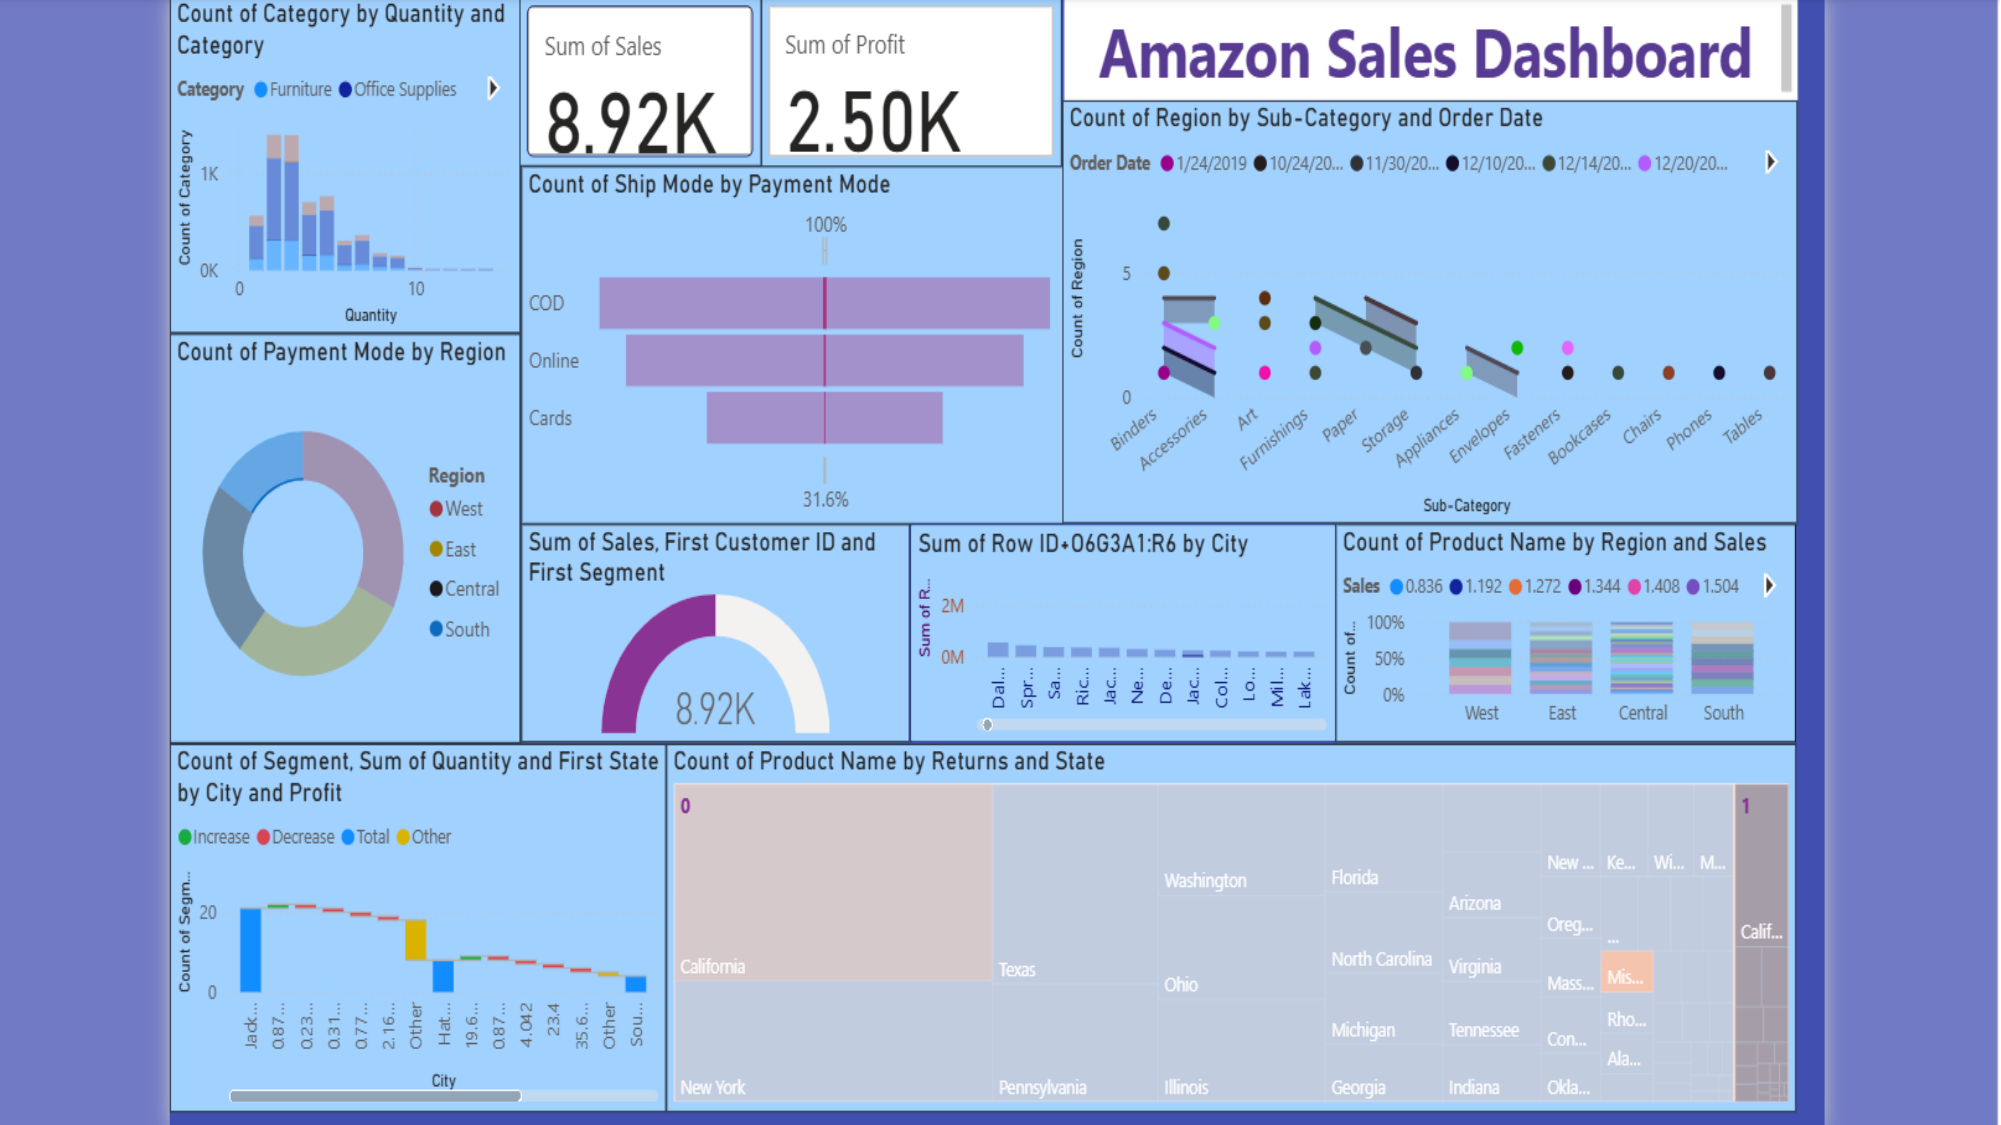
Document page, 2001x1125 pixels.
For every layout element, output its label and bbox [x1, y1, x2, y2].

list [0, 0, 2000, 1125]
